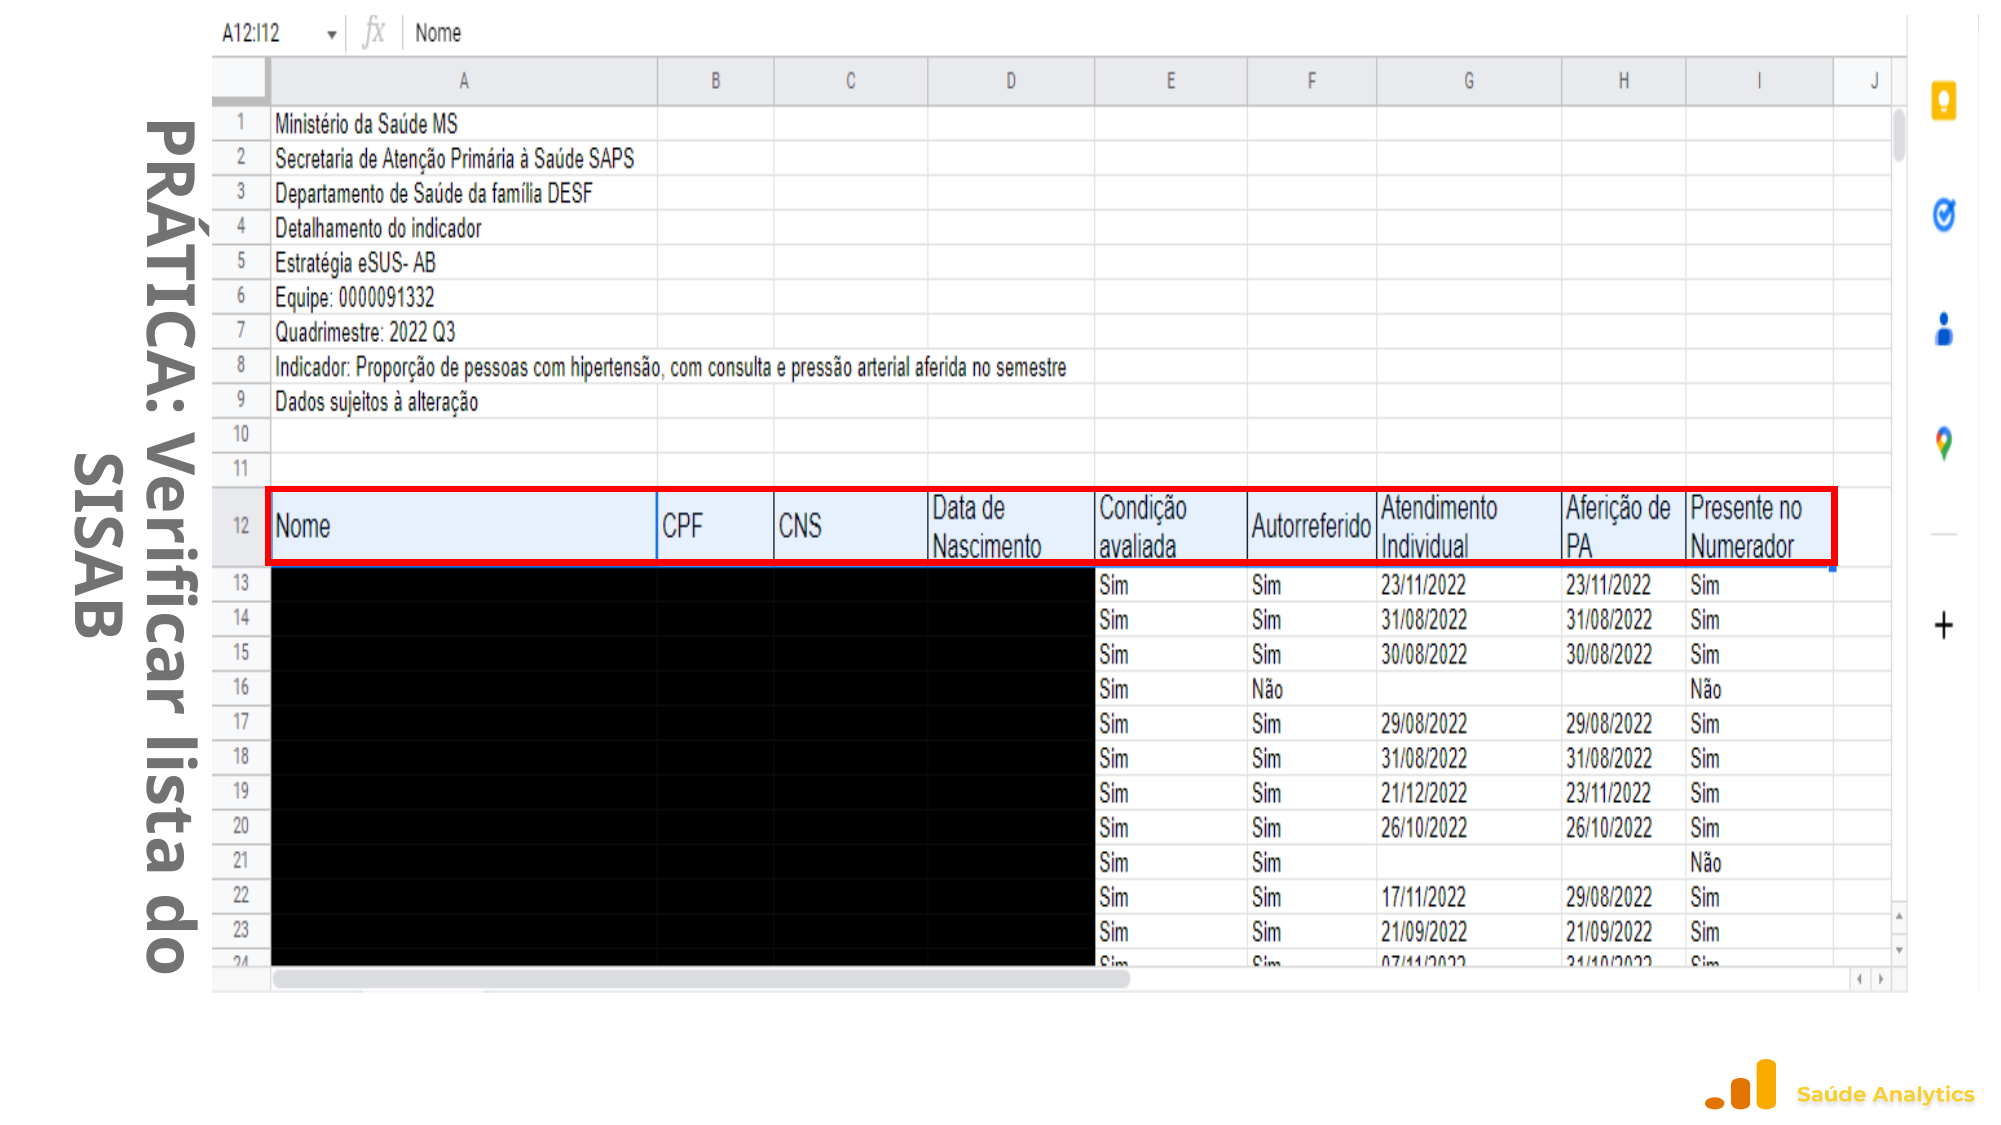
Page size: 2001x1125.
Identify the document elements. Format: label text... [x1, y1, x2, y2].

title PRÁTICA: Verificar lista do SISAB [21, 15, 212, 993]
picture [1700, 1052, 1980, 1125]
picture [212, 14, 1979, 993]
